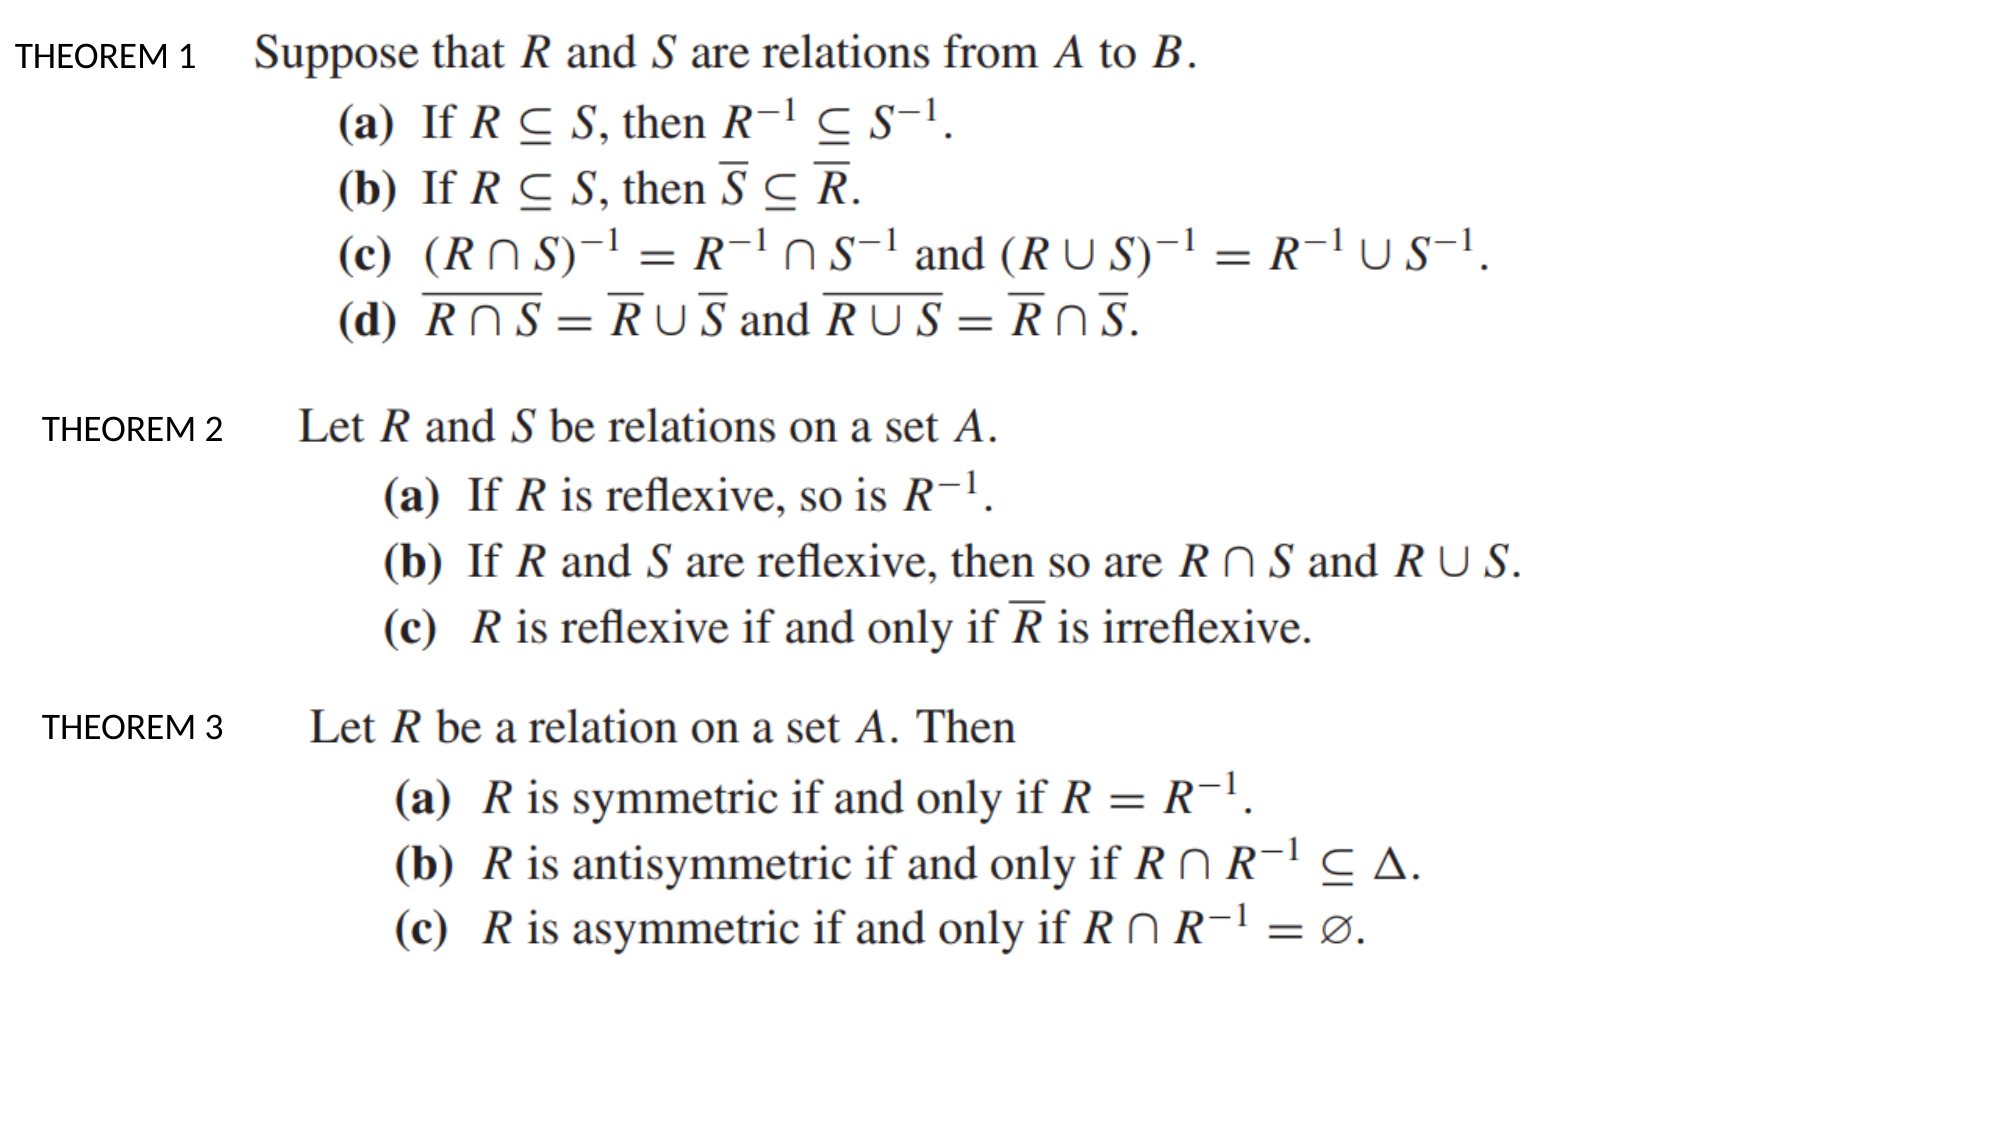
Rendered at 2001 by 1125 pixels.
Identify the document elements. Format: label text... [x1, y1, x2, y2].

picture [236, 27, 1544, 370]
picture [277, 401, 1570, 676]
text_box THEOREM 1 [0, 23, 1000, 84]
text_box THEOREM 2 [27, 396, 1032, 457]
text_box THEOREM 3 [27, 694, 296, 755]
picture [296, 694, 1484, 986]
